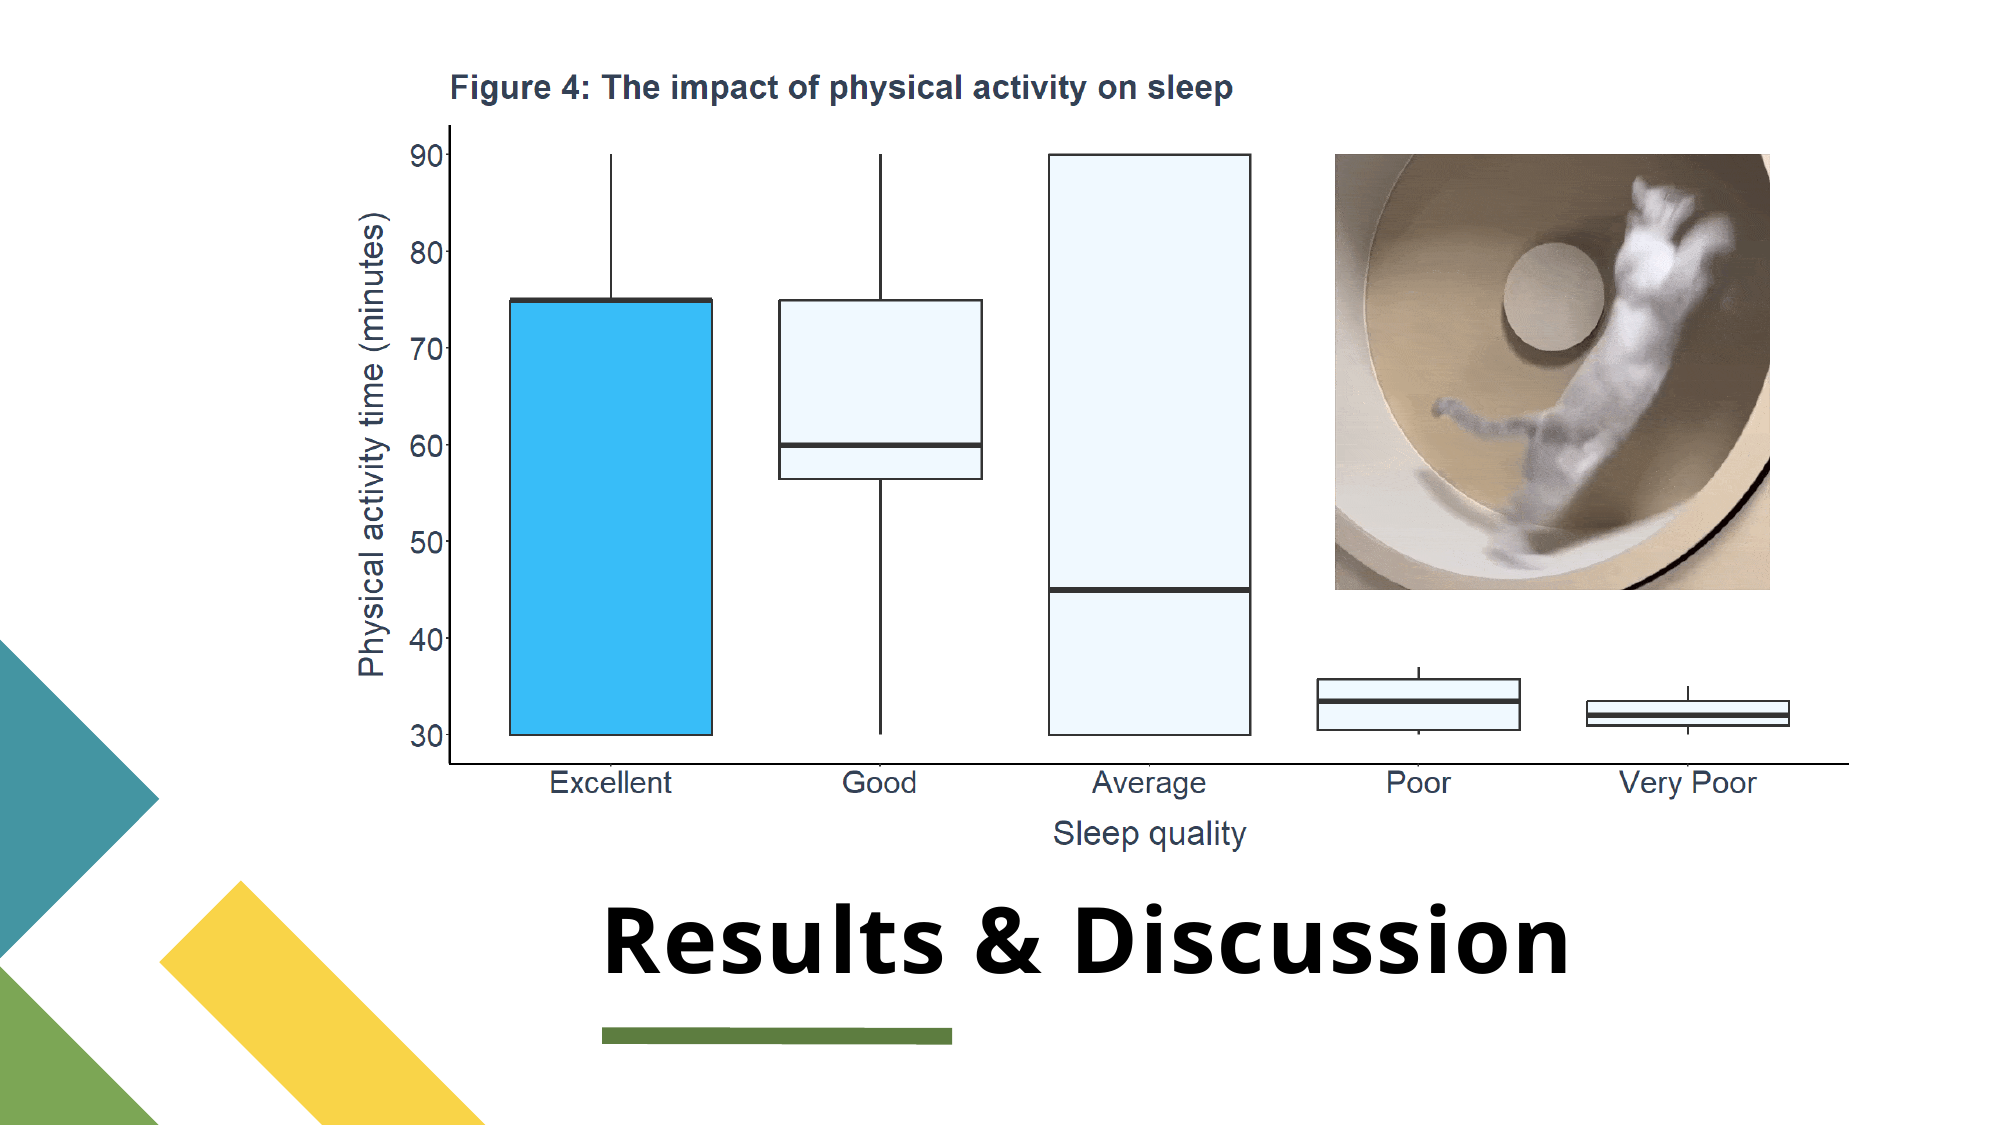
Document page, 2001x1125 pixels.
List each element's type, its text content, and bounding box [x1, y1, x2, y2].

title Results & Discussion [600, 764, 1903, 992]
picture [351, 67, 1855, 857]
